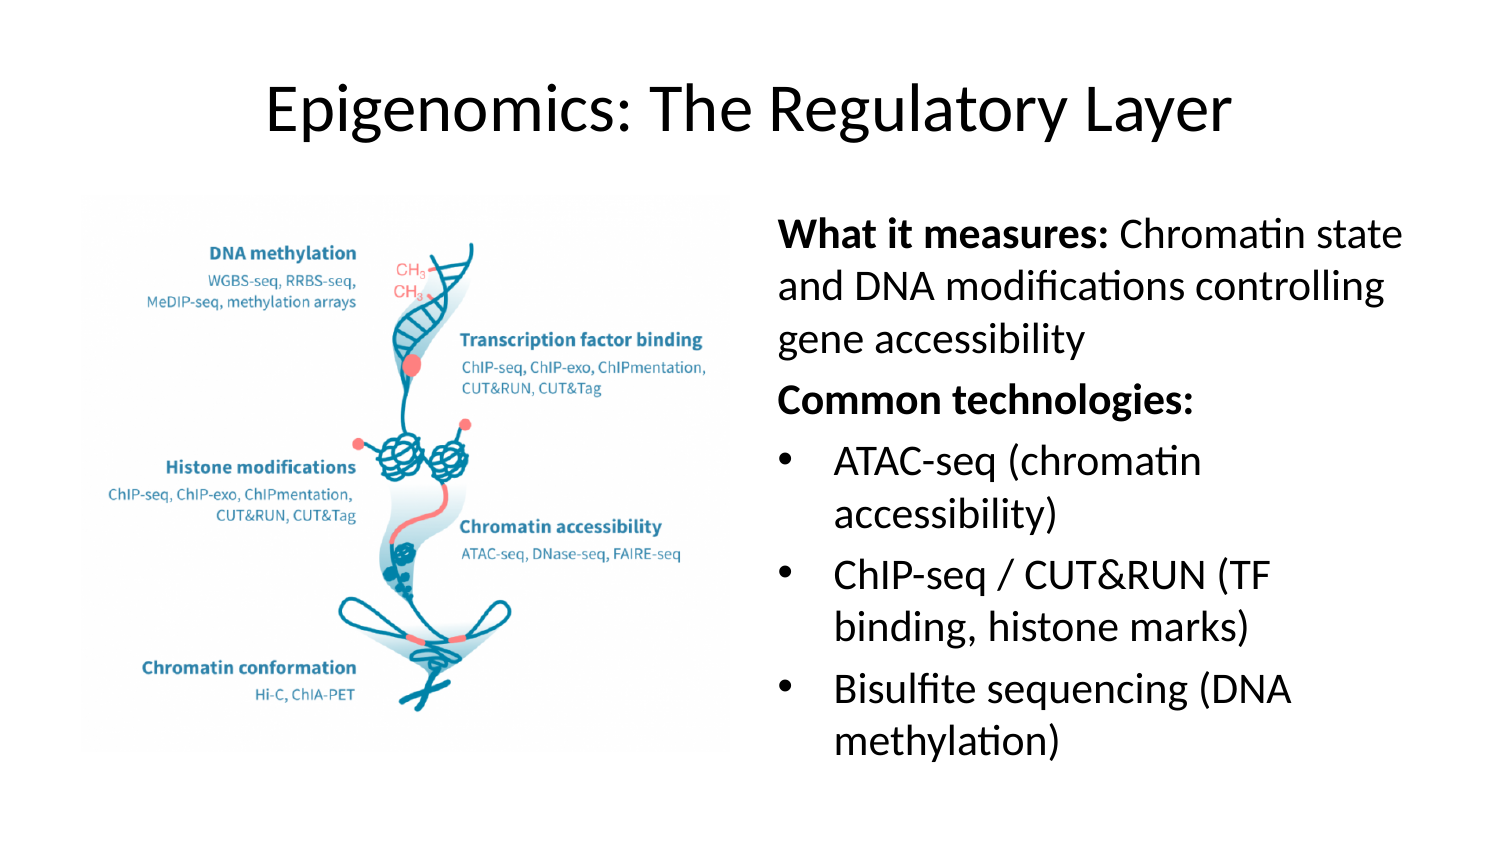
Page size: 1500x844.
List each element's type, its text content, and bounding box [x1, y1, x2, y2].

picture [80, 195, 730, 753]
title Epigenomics: The Regulatory Layer [75, 33, 1425, 175]
list What it measures: Chromatin state and DNA modifications controlling gene accessibility Common technologies: ATAC-seq (chromatin accessibility) ChIP-seq / CUT&RUN (TF binding, histone marks) Bisulfite sequencing (DNA methylation) [762, 196, 1425, 754]
